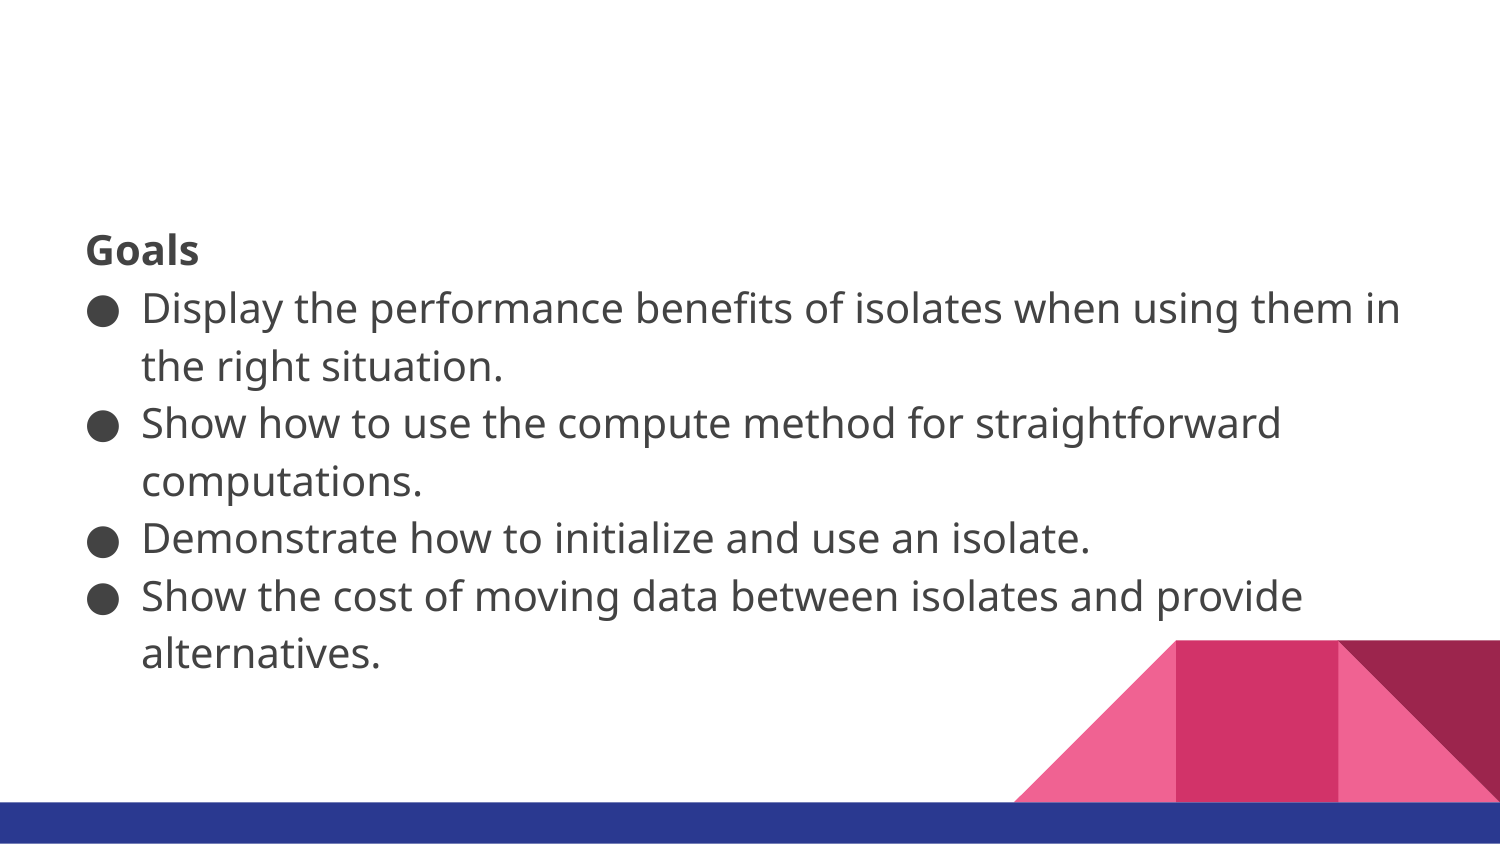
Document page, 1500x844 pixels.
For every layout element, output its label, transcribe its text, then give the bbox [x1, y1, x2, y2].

list Goals Display the performance benefits of isolates when using them in the right situation. Show how to use the compute method for straightforward computations. Demonstrate how to initialize and use an isolate. Show the cost of moving data between isolates and provide alternatives. [51, 201, 1449, 750]
